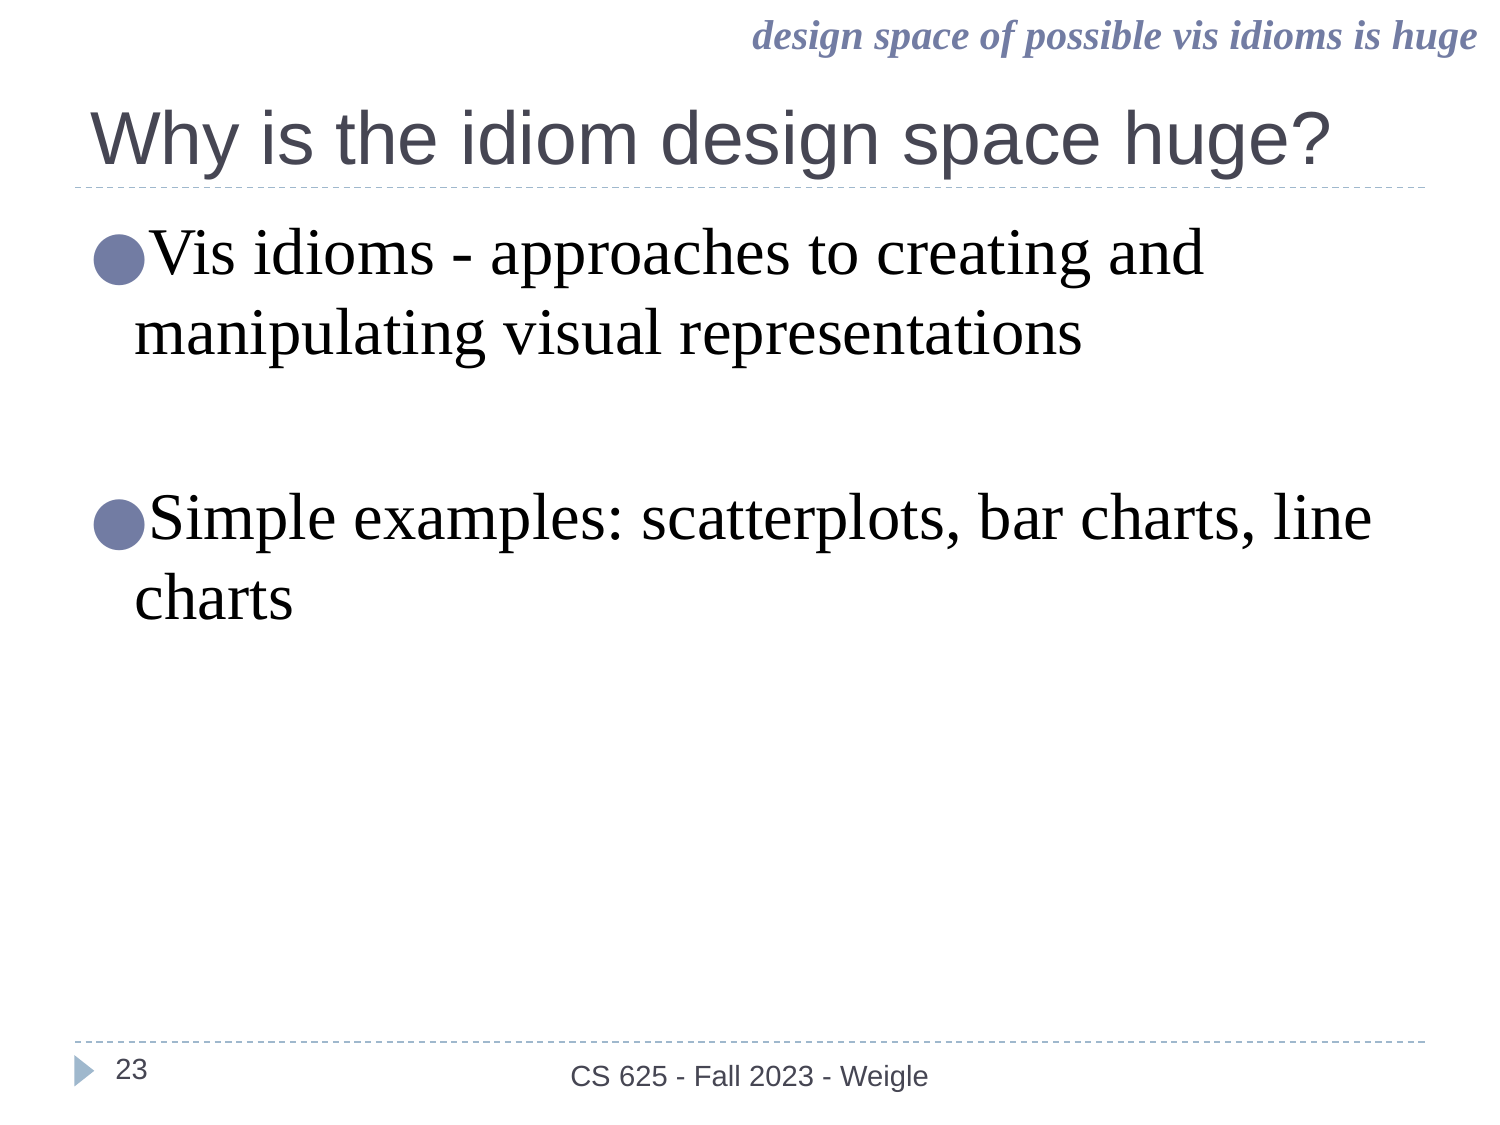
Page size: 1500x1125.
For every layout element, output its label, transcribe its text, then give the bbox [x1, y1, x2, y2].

text_box design space of possible vis idioms is huge [737, 0, 1500, 66]
list Vis idioms - approaches to creating and manipulating visual representations Simple examples: scatterplots, bar charts, line charts [75, 200, 1425, 704]
slide_number ‹#› [100, 1042, 426, 1103]
title Why is the idiom design space huge? [75, 24, 1425, 188]
